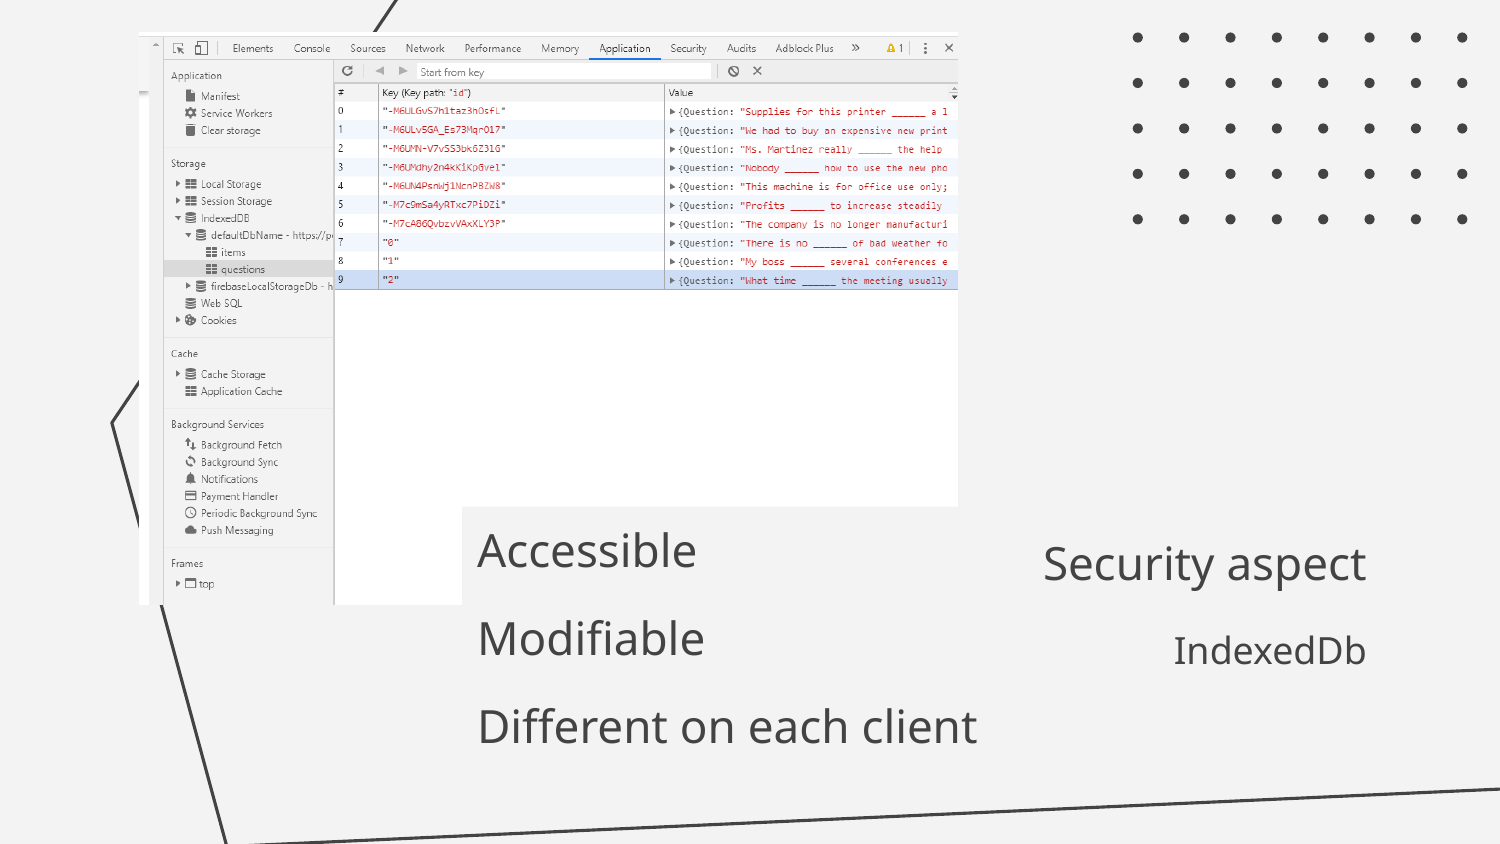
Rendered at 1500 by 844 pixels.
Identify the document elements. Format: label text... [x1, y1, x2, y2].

subtitle Security aspect [962, 405, 1382, 605]
title IndexedDb [998, 611, 1382, 707]
subtitle Accessible Modifiable Different on each client [462, 506, 998, 707]
picture [138, 32, 959, 606]
